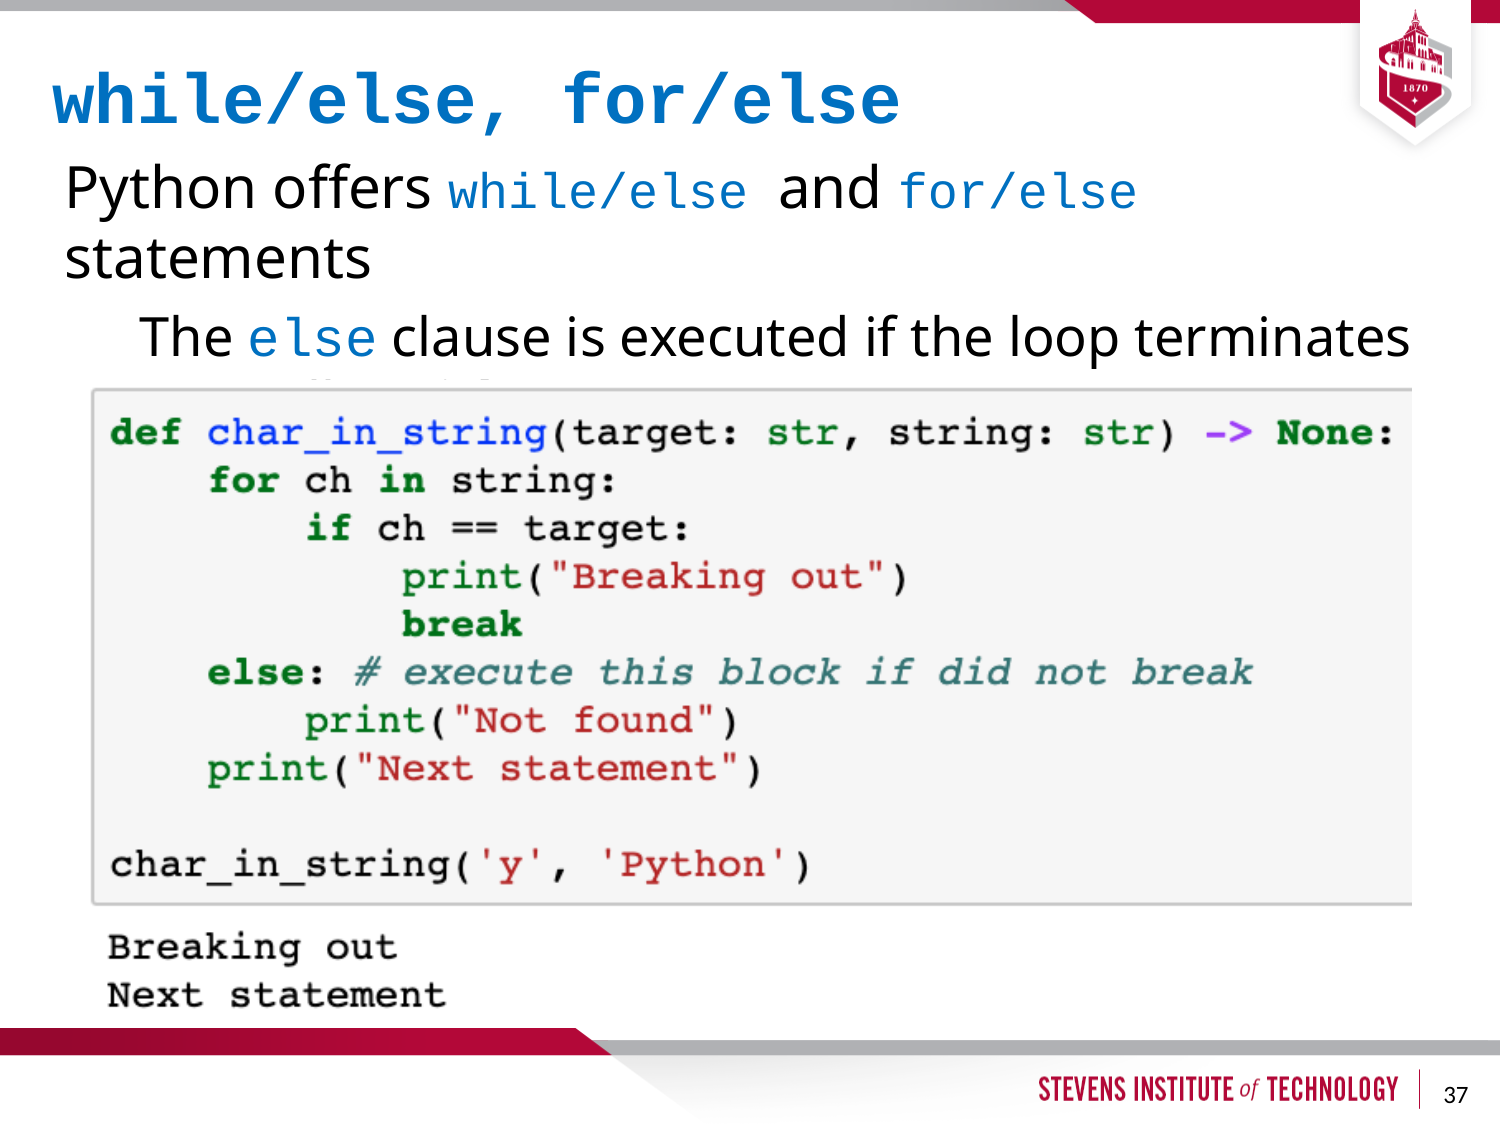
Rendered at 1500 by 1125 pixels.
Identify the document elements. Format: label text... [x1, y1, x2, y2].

title while/else, for/else [37, 45, 1338, 150]
slide_number 37 [1428, 1071, 1490, 1108]
picture [0, 0, 1500, 160]
picture [0, 1028, 1500, 1125]
picture [87, 380, 1413, 1022]
list Python offers while/else and for/else statements The else clause is executed if the loop terminates naturally, without break [49, 142, 1475, 925]
